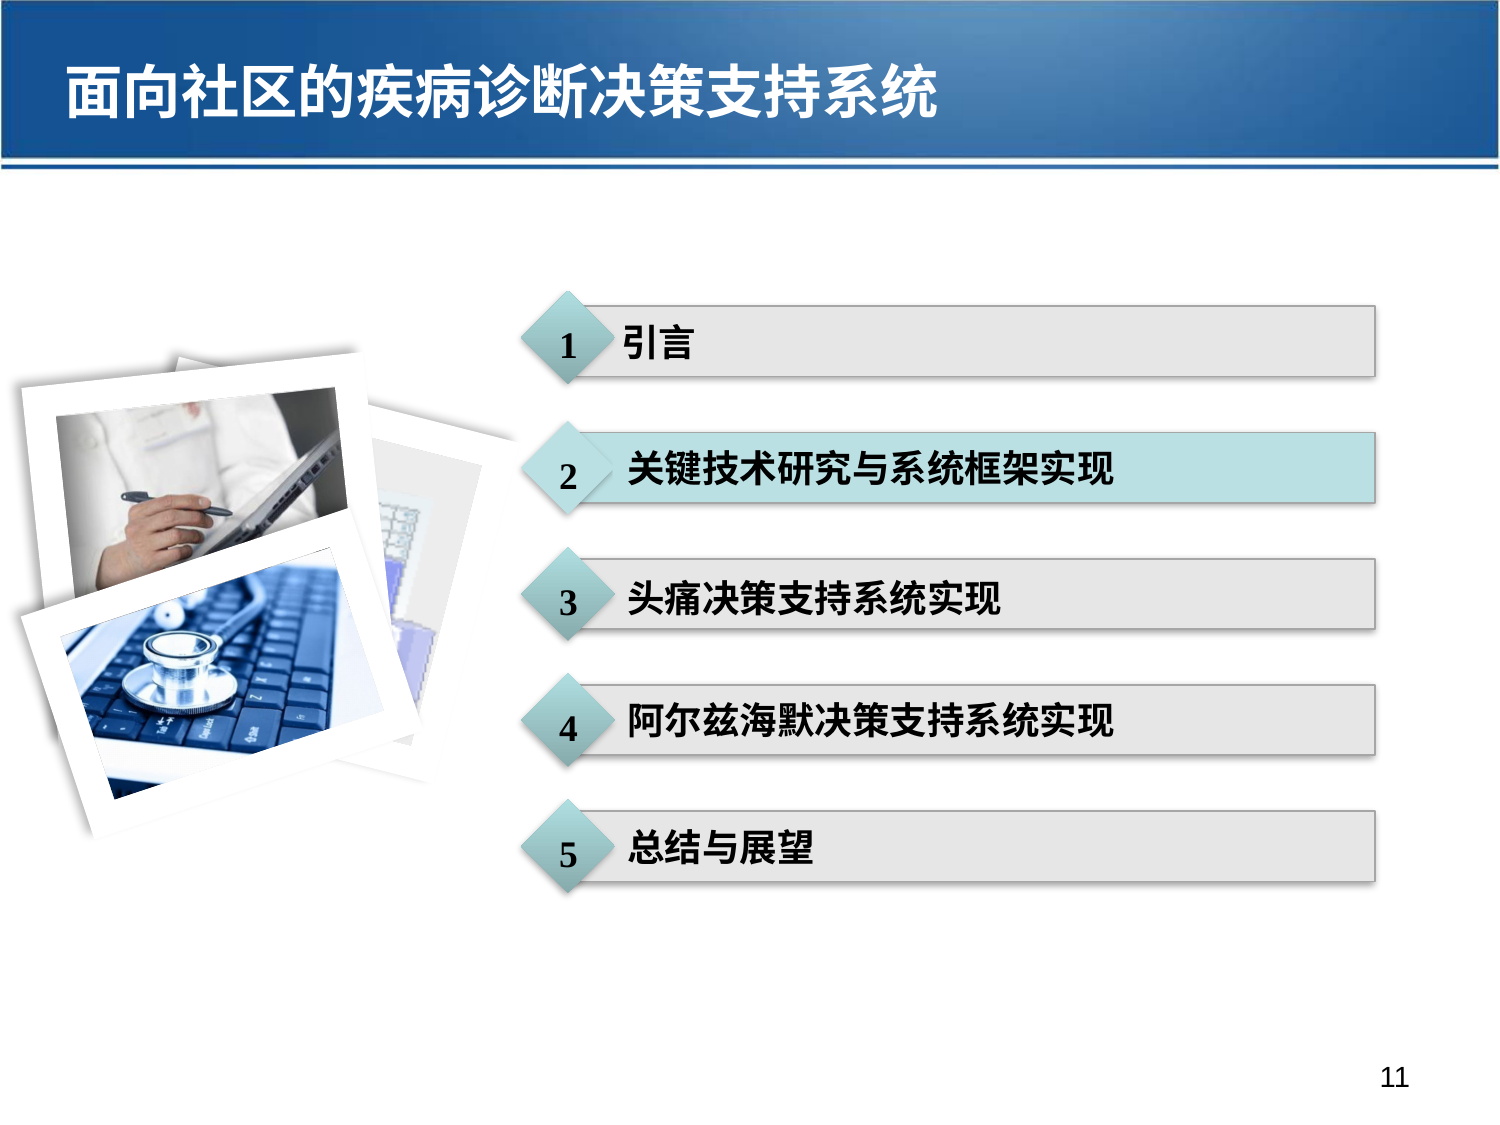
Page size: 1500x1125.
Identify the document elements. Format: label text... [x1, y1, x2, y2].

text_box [520, 546, 1388, 642]
text_box 面向社区的疾病诊断决策支持系统 [49, 47, 1329, 133]
text_box [585, 305, 1376, 377]
slide_number 11 [1074, 1051, 1426, 1125]
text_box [520, 420, 1376, 515]
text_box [520, 799, 1376, 894]
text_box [520, 672, 1376, 768]
text_box 引言 [606, 311, 712, 371]
text_box 1 [521, 290, 615, 385]
picture [0, 0, 1500, 1125]
